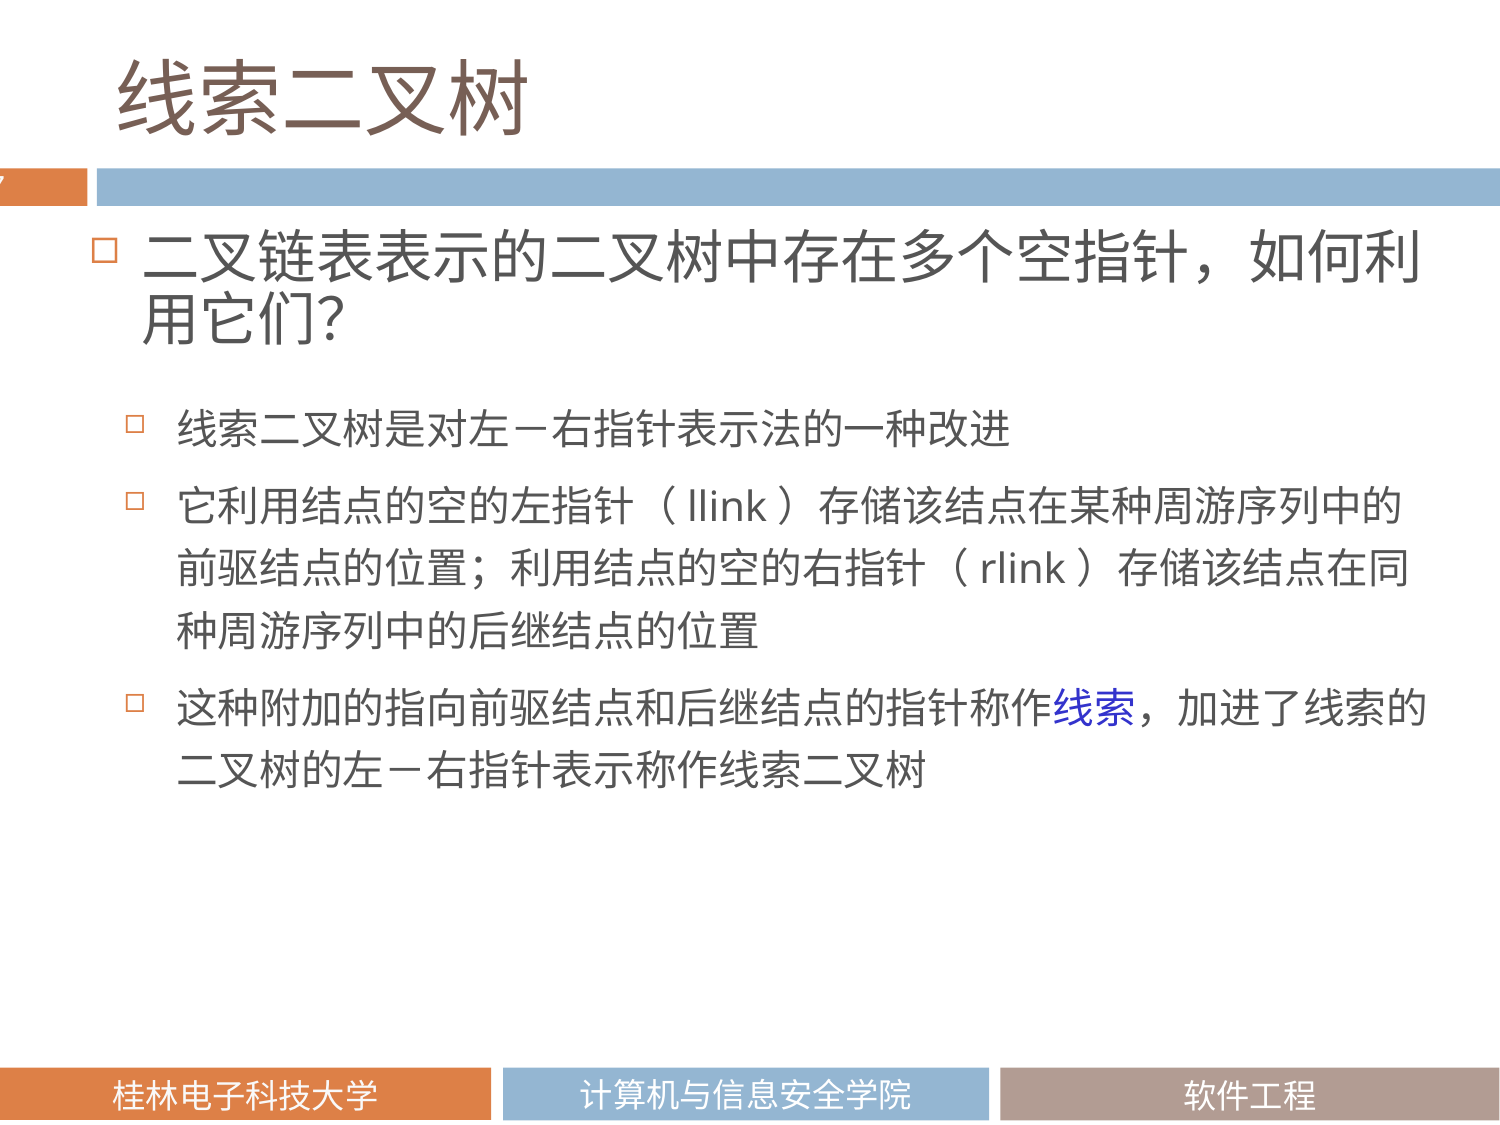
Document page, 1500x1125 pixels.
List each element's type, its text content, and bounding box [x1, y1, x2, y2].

list 二叉链表表示的二叉树中存在多个空指针，如何利用它们？ [73, 219, 1482, 358]
title 线索二叉树 [99, 37, 1438, 155]
text_box 线索二叉树是对左－右指针表示法的一种改进 它利用结点的空的左指针（llink）存储该结点在某种周游序列中的前驱结点的位置；利用结点的空的右指针（rlink）存储该结点在同种周游序列中的后继结点的位置 这种附加的指向前驱结点和后继结点的指针称作线索，加进了线索的二叉树的左－右指针表示称作线索二叉树 [108, 382, 1447, 812]
